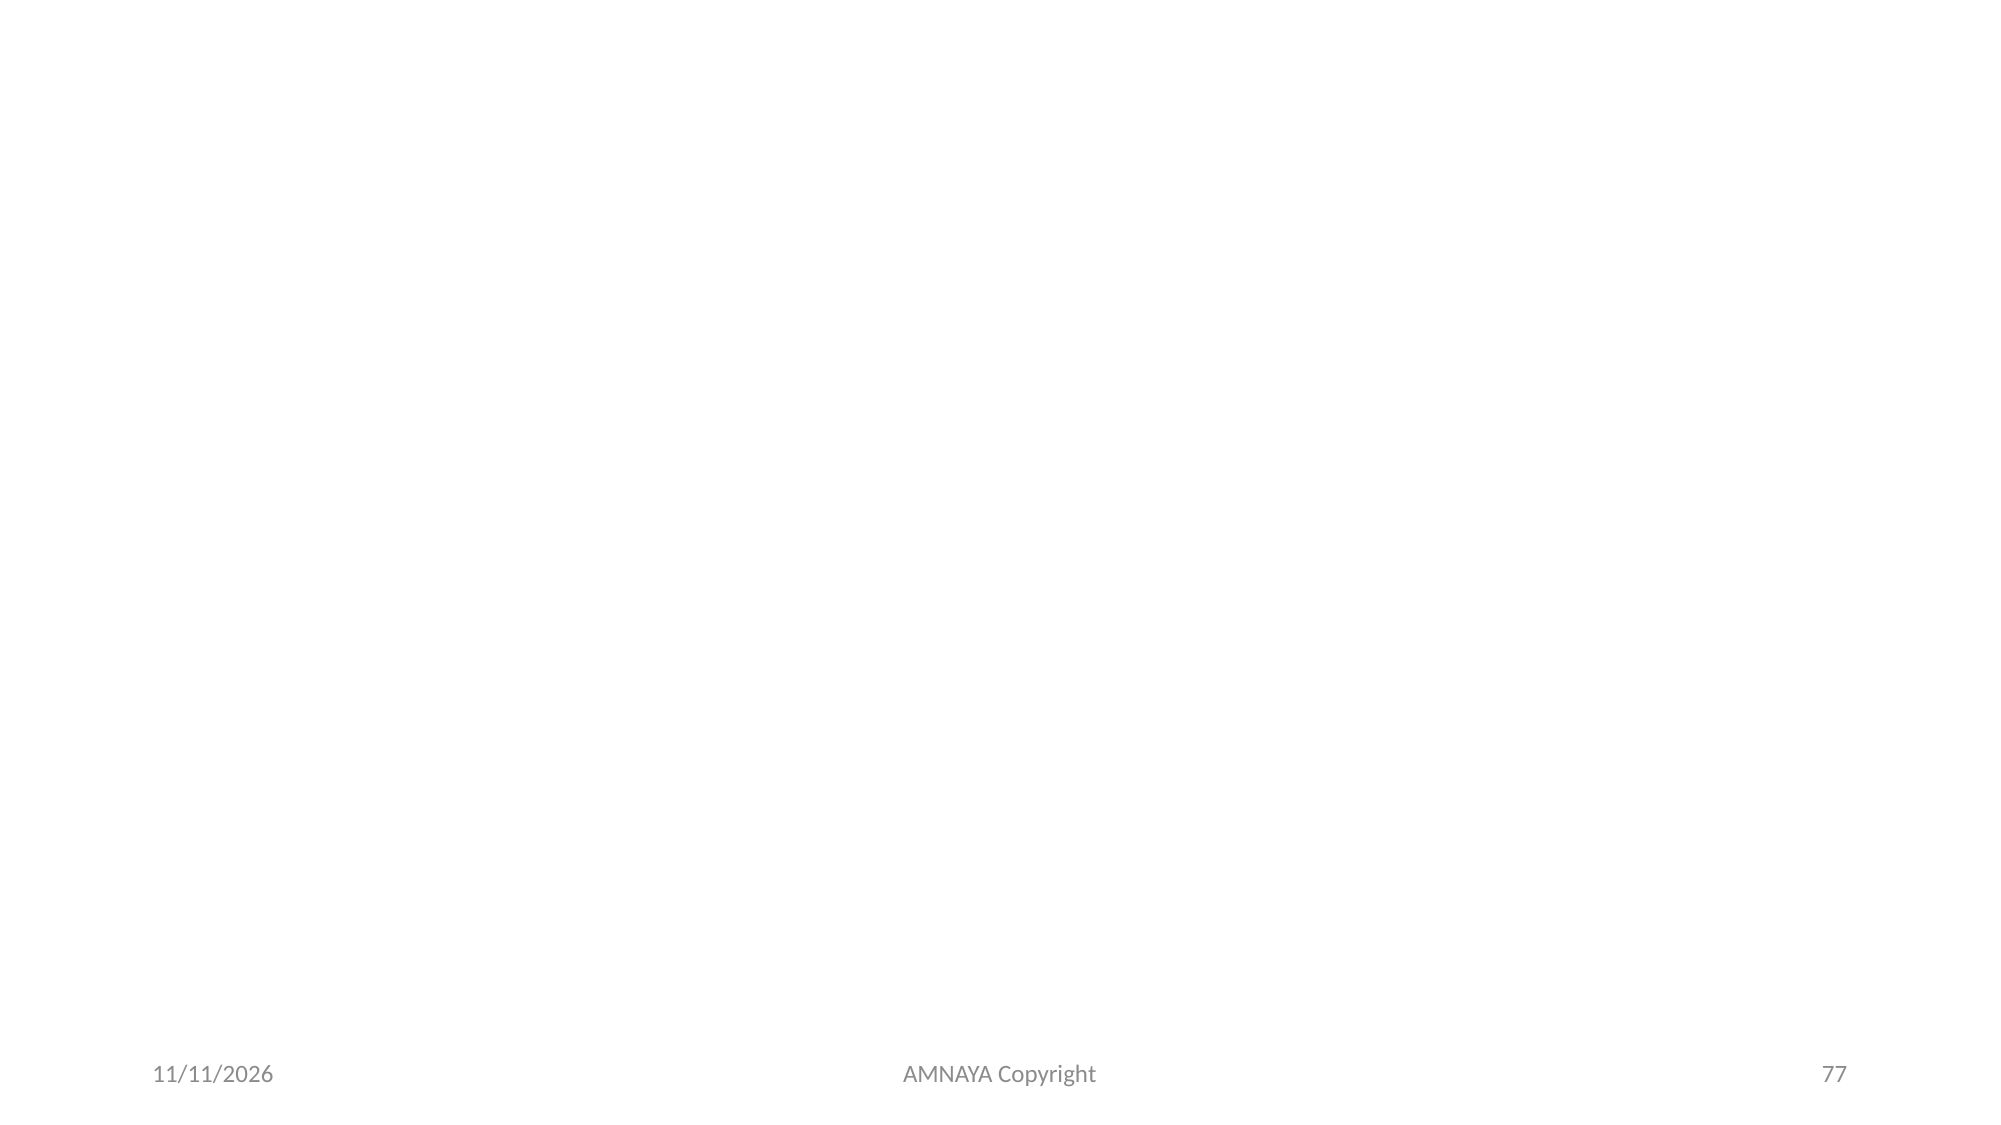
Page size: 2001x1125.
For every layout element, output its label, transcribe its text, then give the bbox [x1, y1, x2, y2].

footer AMNAYA Copyright [662, 1042, 1338, 1103]
slide_number 77 [1412, 1042, 1863, 1103]
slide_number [137, 1042, 588, 1103]
